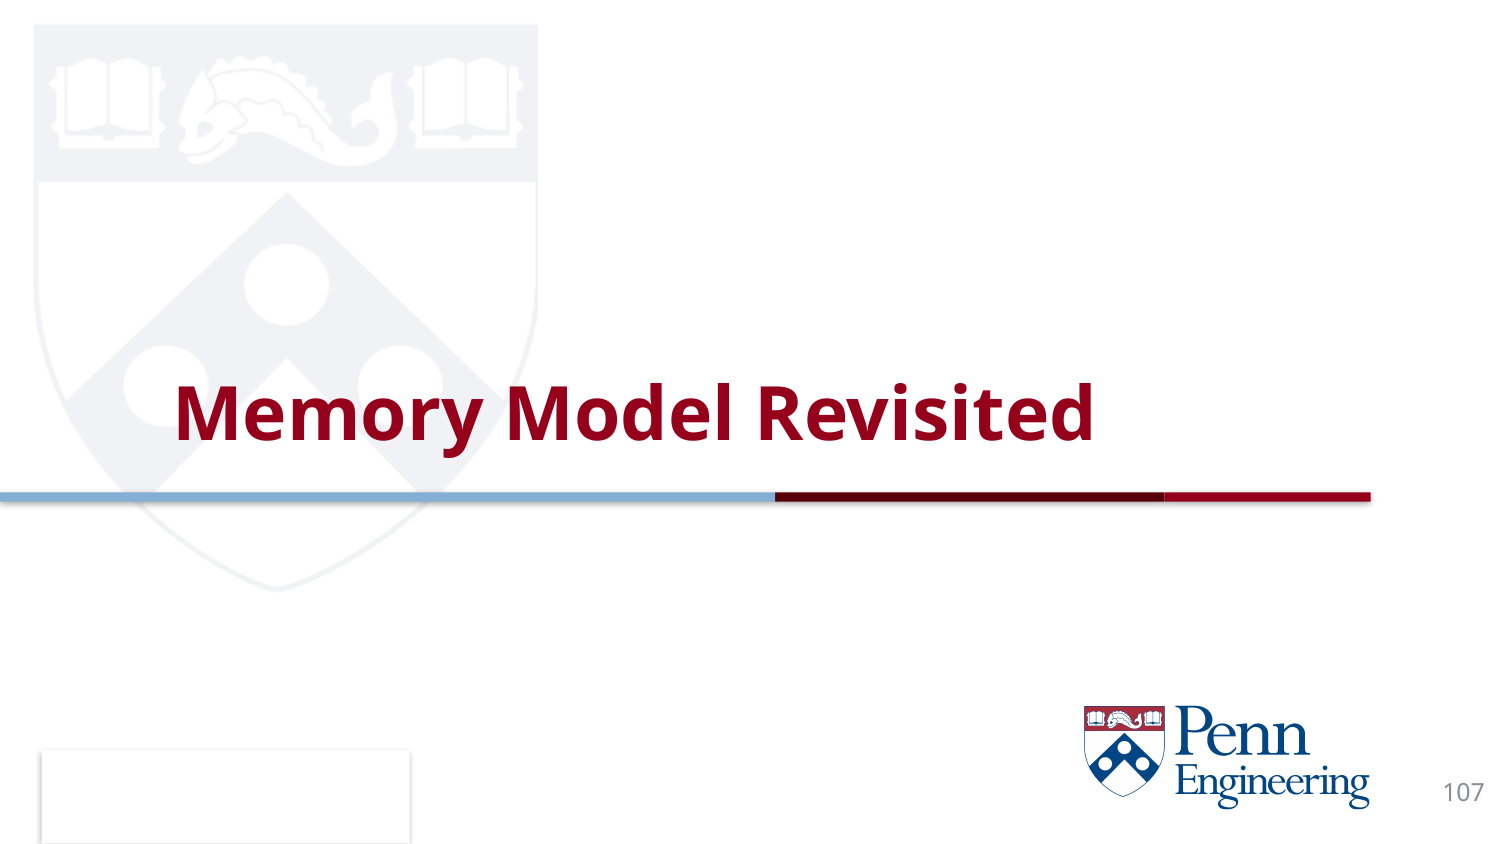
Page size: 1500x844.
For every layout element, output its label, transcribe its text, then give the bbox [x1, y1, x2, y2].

title Memory Model Revisited [157, 176, 1371, 463]
slide_number 107 [1149, 770, 1500, 816]
picture [1080, 704, 1371, 811]
